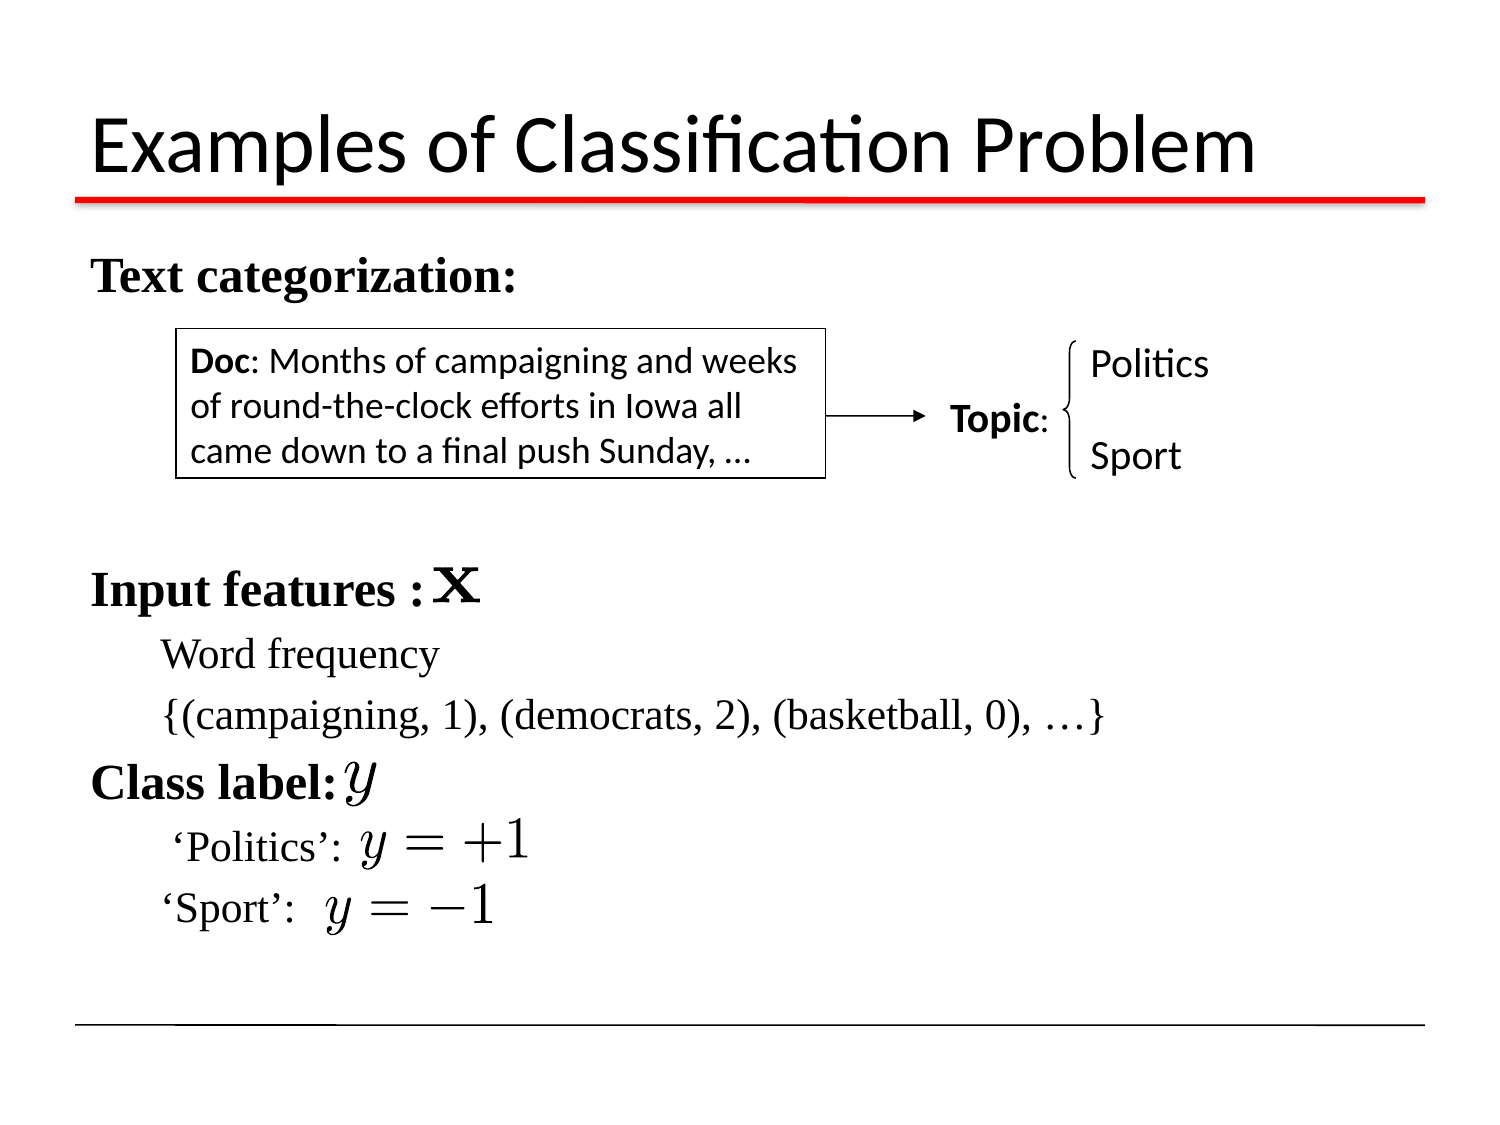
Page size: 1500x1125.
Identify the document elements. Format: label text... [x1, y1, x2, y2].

text_box [433, 567, 480, 603]
list Text categorization: Input features : Word frequency {(campaigning, 1), (democrats, 2), (basketball, 0), …} Class label: ‘Politics’: ‘Sport’: [75, 234, 1463, 941]
title Examples of Classification Problem [75, 45, 1425, 233]
text_box Topic: [935, 383, 1069, 448]
text_box Politics Sport [1075, 328, 1401, 485]
text_box [344, 761, 377, 807]
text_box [360, 817, 528, 870]
text_box Doc: Months of campaigning and weeks of round-the-clock efforts in Iowa all came down to a final push Sunday, … [175, 328, 826, 479]
text_box [825, 409, 926, 423]
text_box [325, 883, 493, 936]
text_box [1063, 340, 1076, 479]
